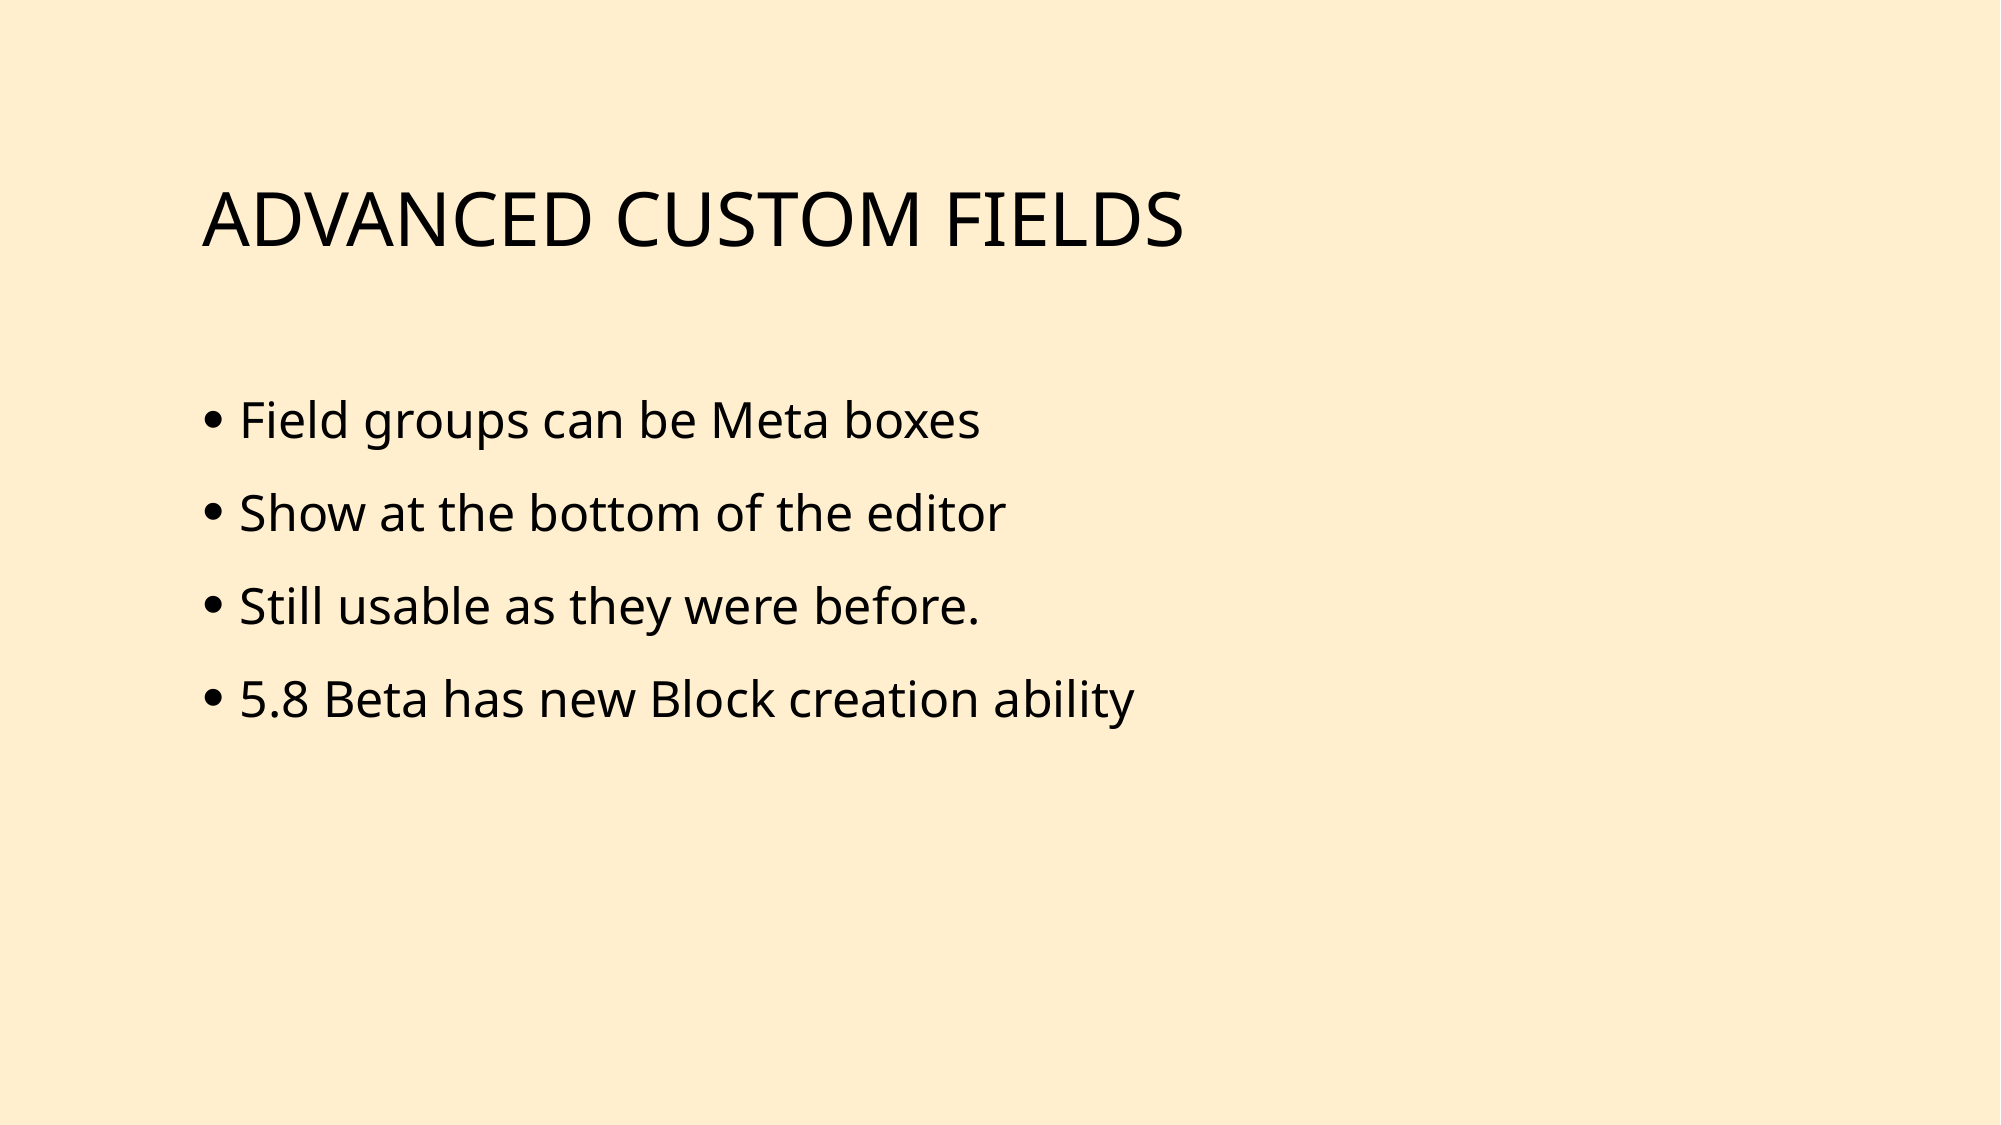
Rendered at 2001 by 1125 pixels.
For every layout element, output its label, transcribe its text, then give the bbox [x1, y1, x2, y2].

list Field groups can be Meta boxes Show at the bottom of the editor Still usable as they were before. 5.8 Beta has new Block creation ability [187, 369, 1813, 950]
title Advanced Custom Fields [187, 101, 1813, 344]
